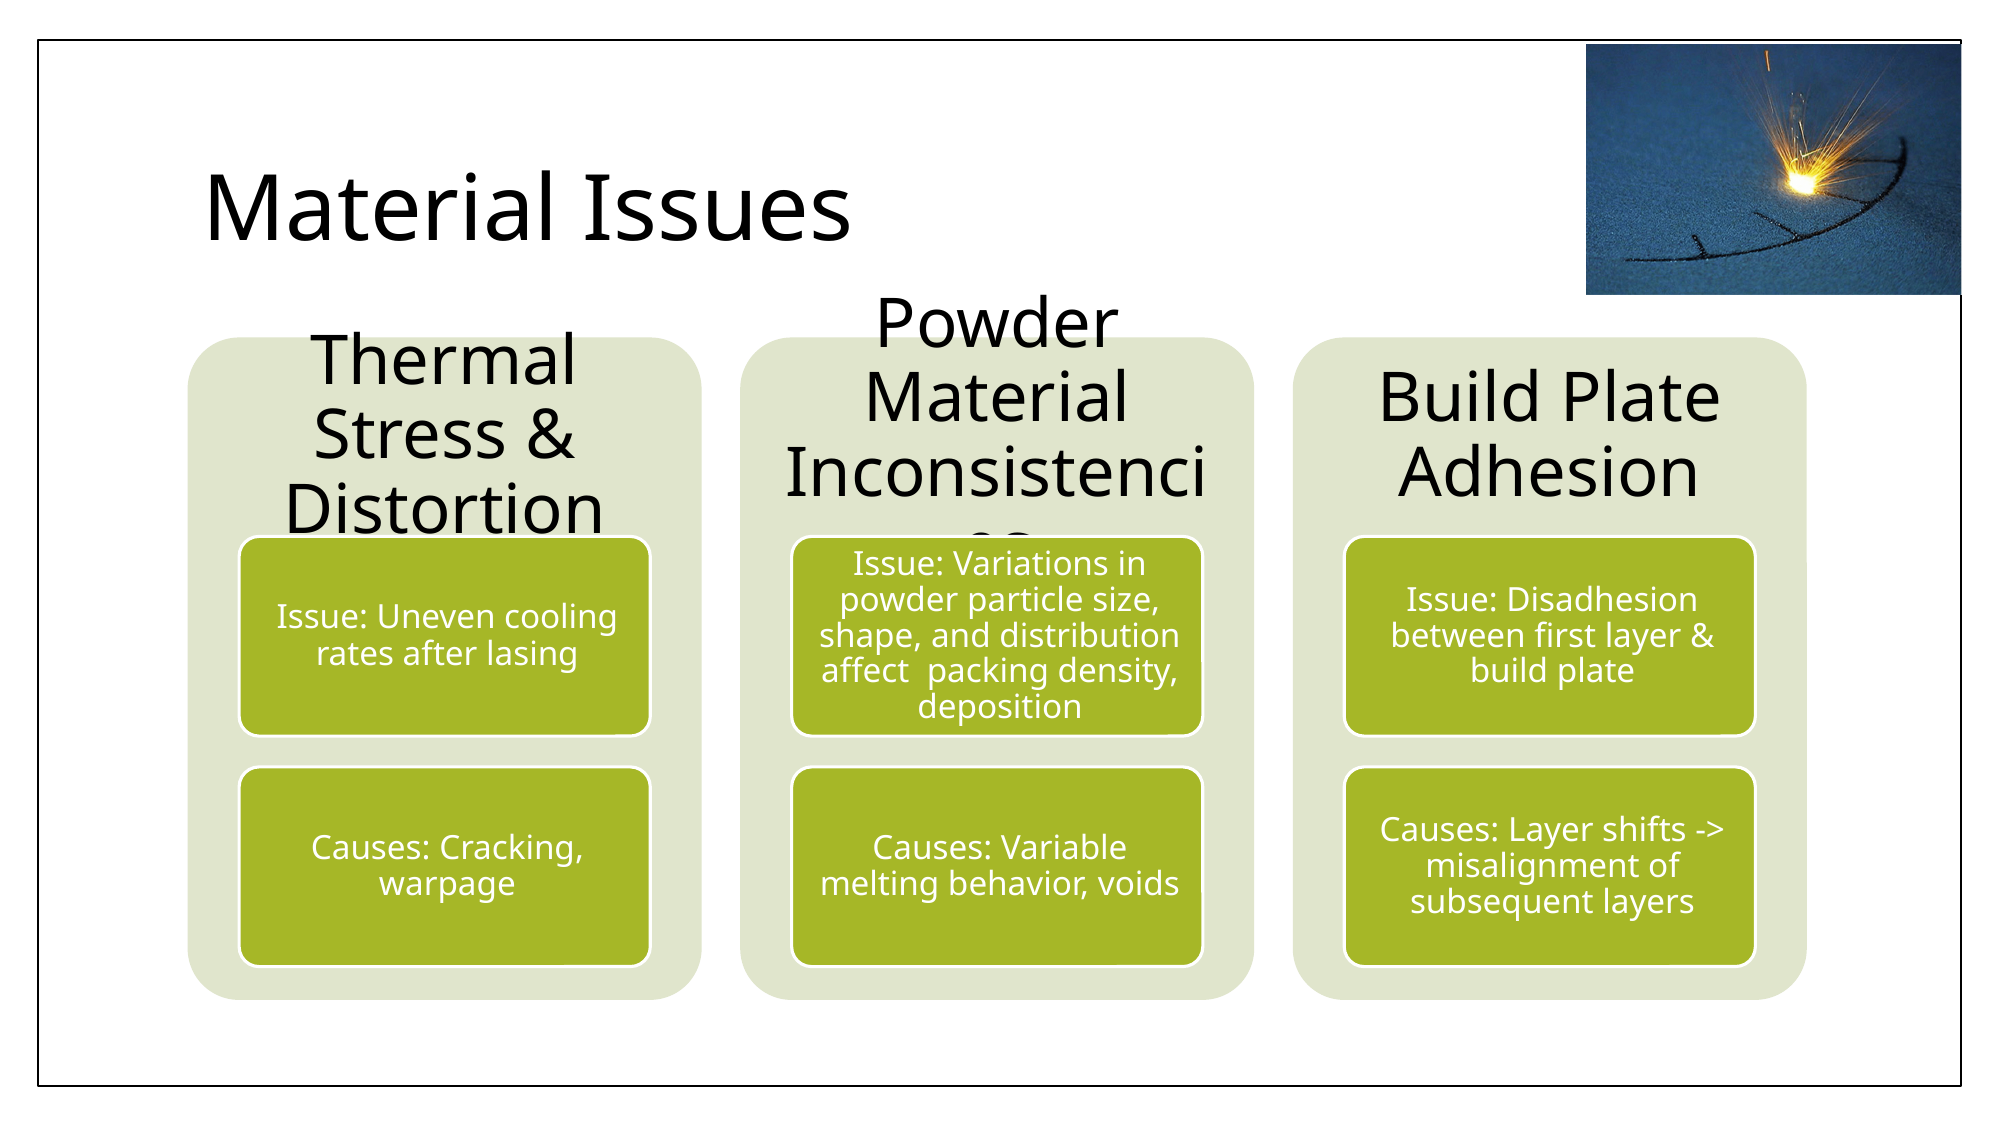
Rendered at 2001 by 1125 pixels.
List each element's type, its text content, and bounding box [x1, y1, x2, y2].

picture [1586, 44, 1962, 295]
title Material Issues [187, 99, 1808, 323]
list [187, 337, 1808, 1001]
